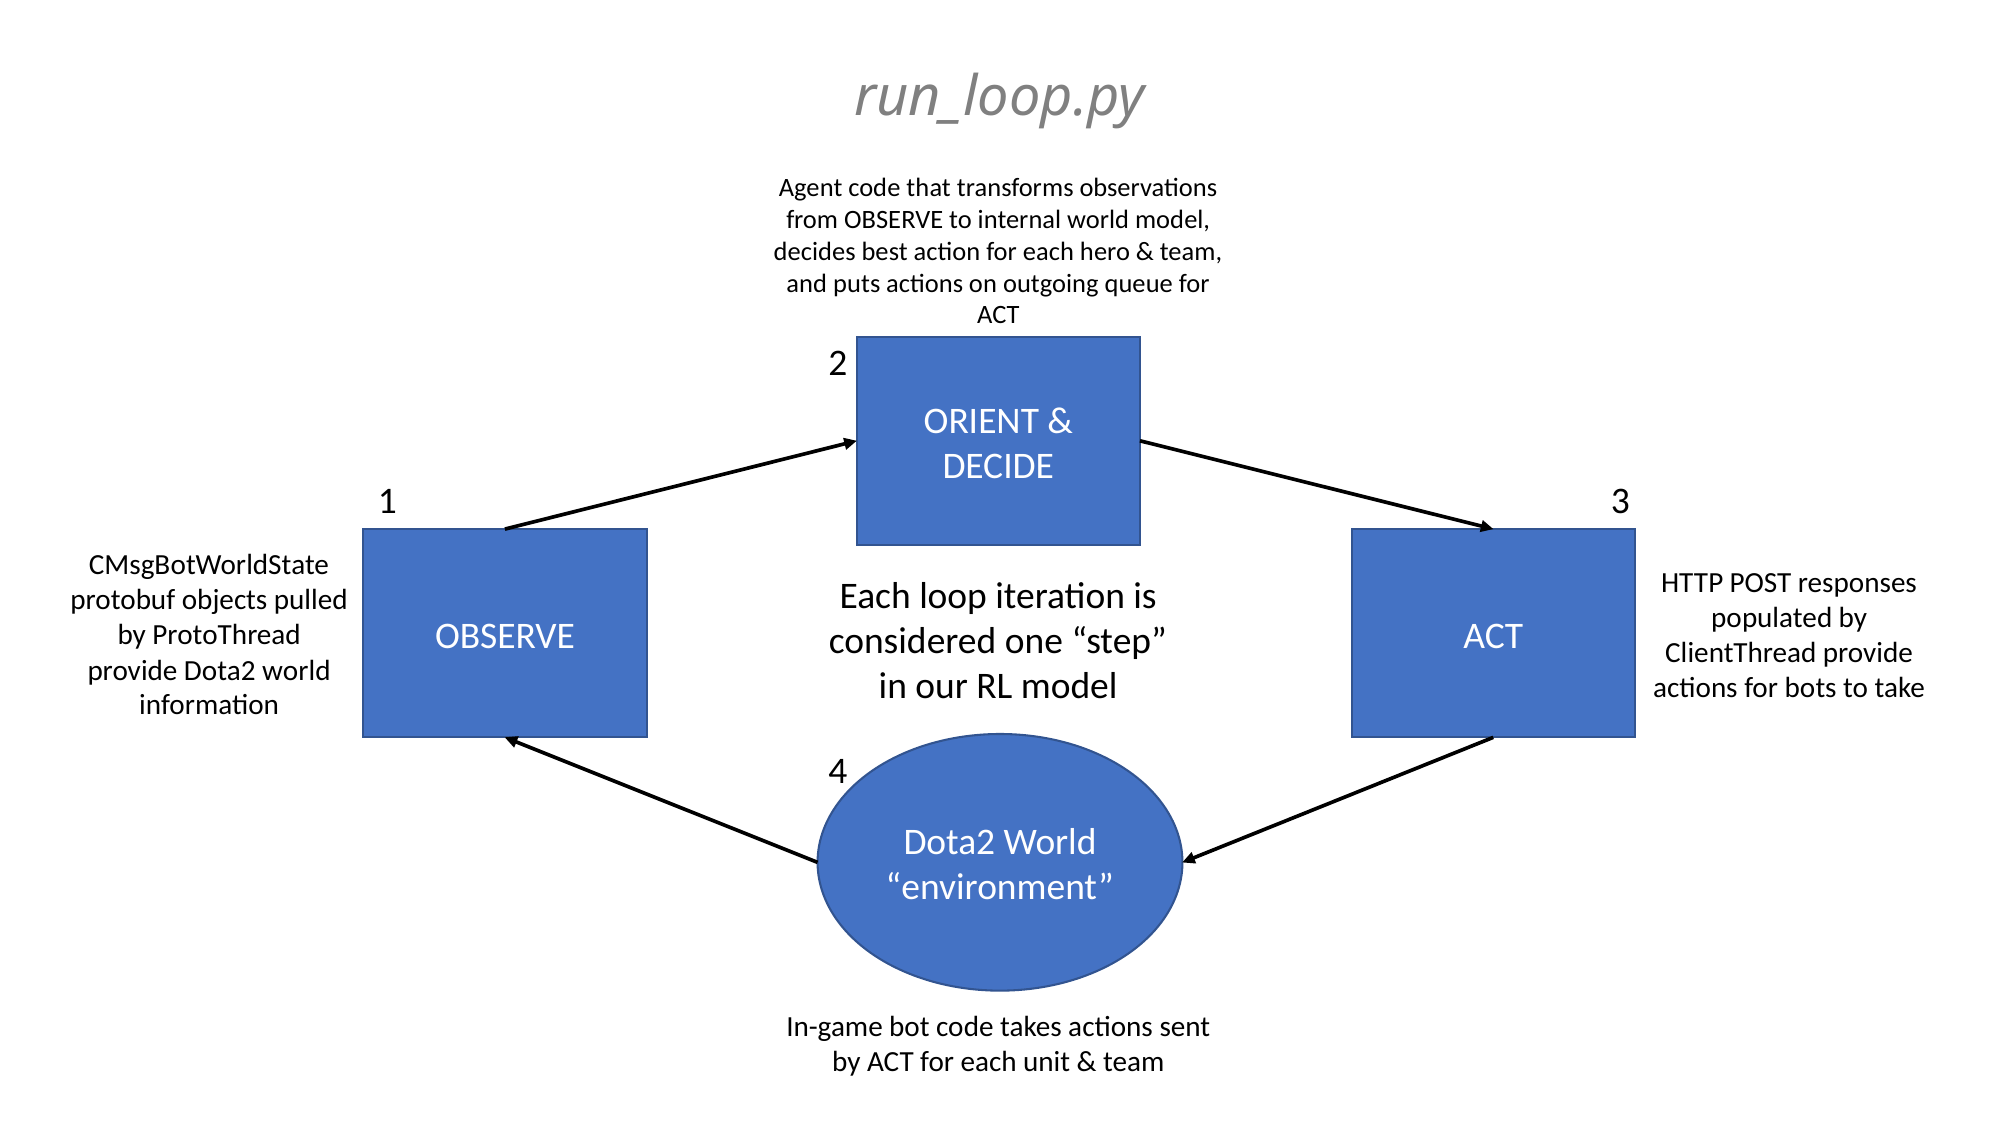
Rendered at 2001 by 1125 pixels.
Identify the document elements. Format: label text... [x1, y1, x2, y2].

text_box 4 [818, 738, 853, 799]
text_box 2 [813, 330, 853, 391]
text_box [504, 737, 818, 863]
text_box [1139, 440, 1494, 529]
text_box ACT [1351, 528, 1636, 738]
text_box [1182, 737, 1494, 863]
text_box CMsgBotWorldState protobuf objects pulled by ProtoThread provide Dota2 world information [54, 529, 364, 738]
text_box Agent code that transforms observations from OBSERVE to internal world model, decides best action for each hero & team, and puts actions on outgoing queue for ACT [755, 162, 1242, 337]
text_box Each loop iteration is considered one “step” in our RL model [808, 563, 1188, 714]
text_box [504, 440, 857, 529]
text_box OBSERVE [364, 528, 648, 738]
text_box 1 [363, 468, 403, 529]
text_box In-game bot code takes actions sent by ACT for each unit & team [755, 994, 1242, 1091]
text_box ORIENT & DECIDE [856, 337, 1141, 546]
text_box HTTP POST responses populated by ClientThread provide actions for bots to take [1635, 529, 1944, 738]
text_box 3 [1596, 468, 1635, 529]
title run_loop.py [137, 59, 1863, 136]
text_box Dota2 World “environment” [816, 732, 1184, 992]
